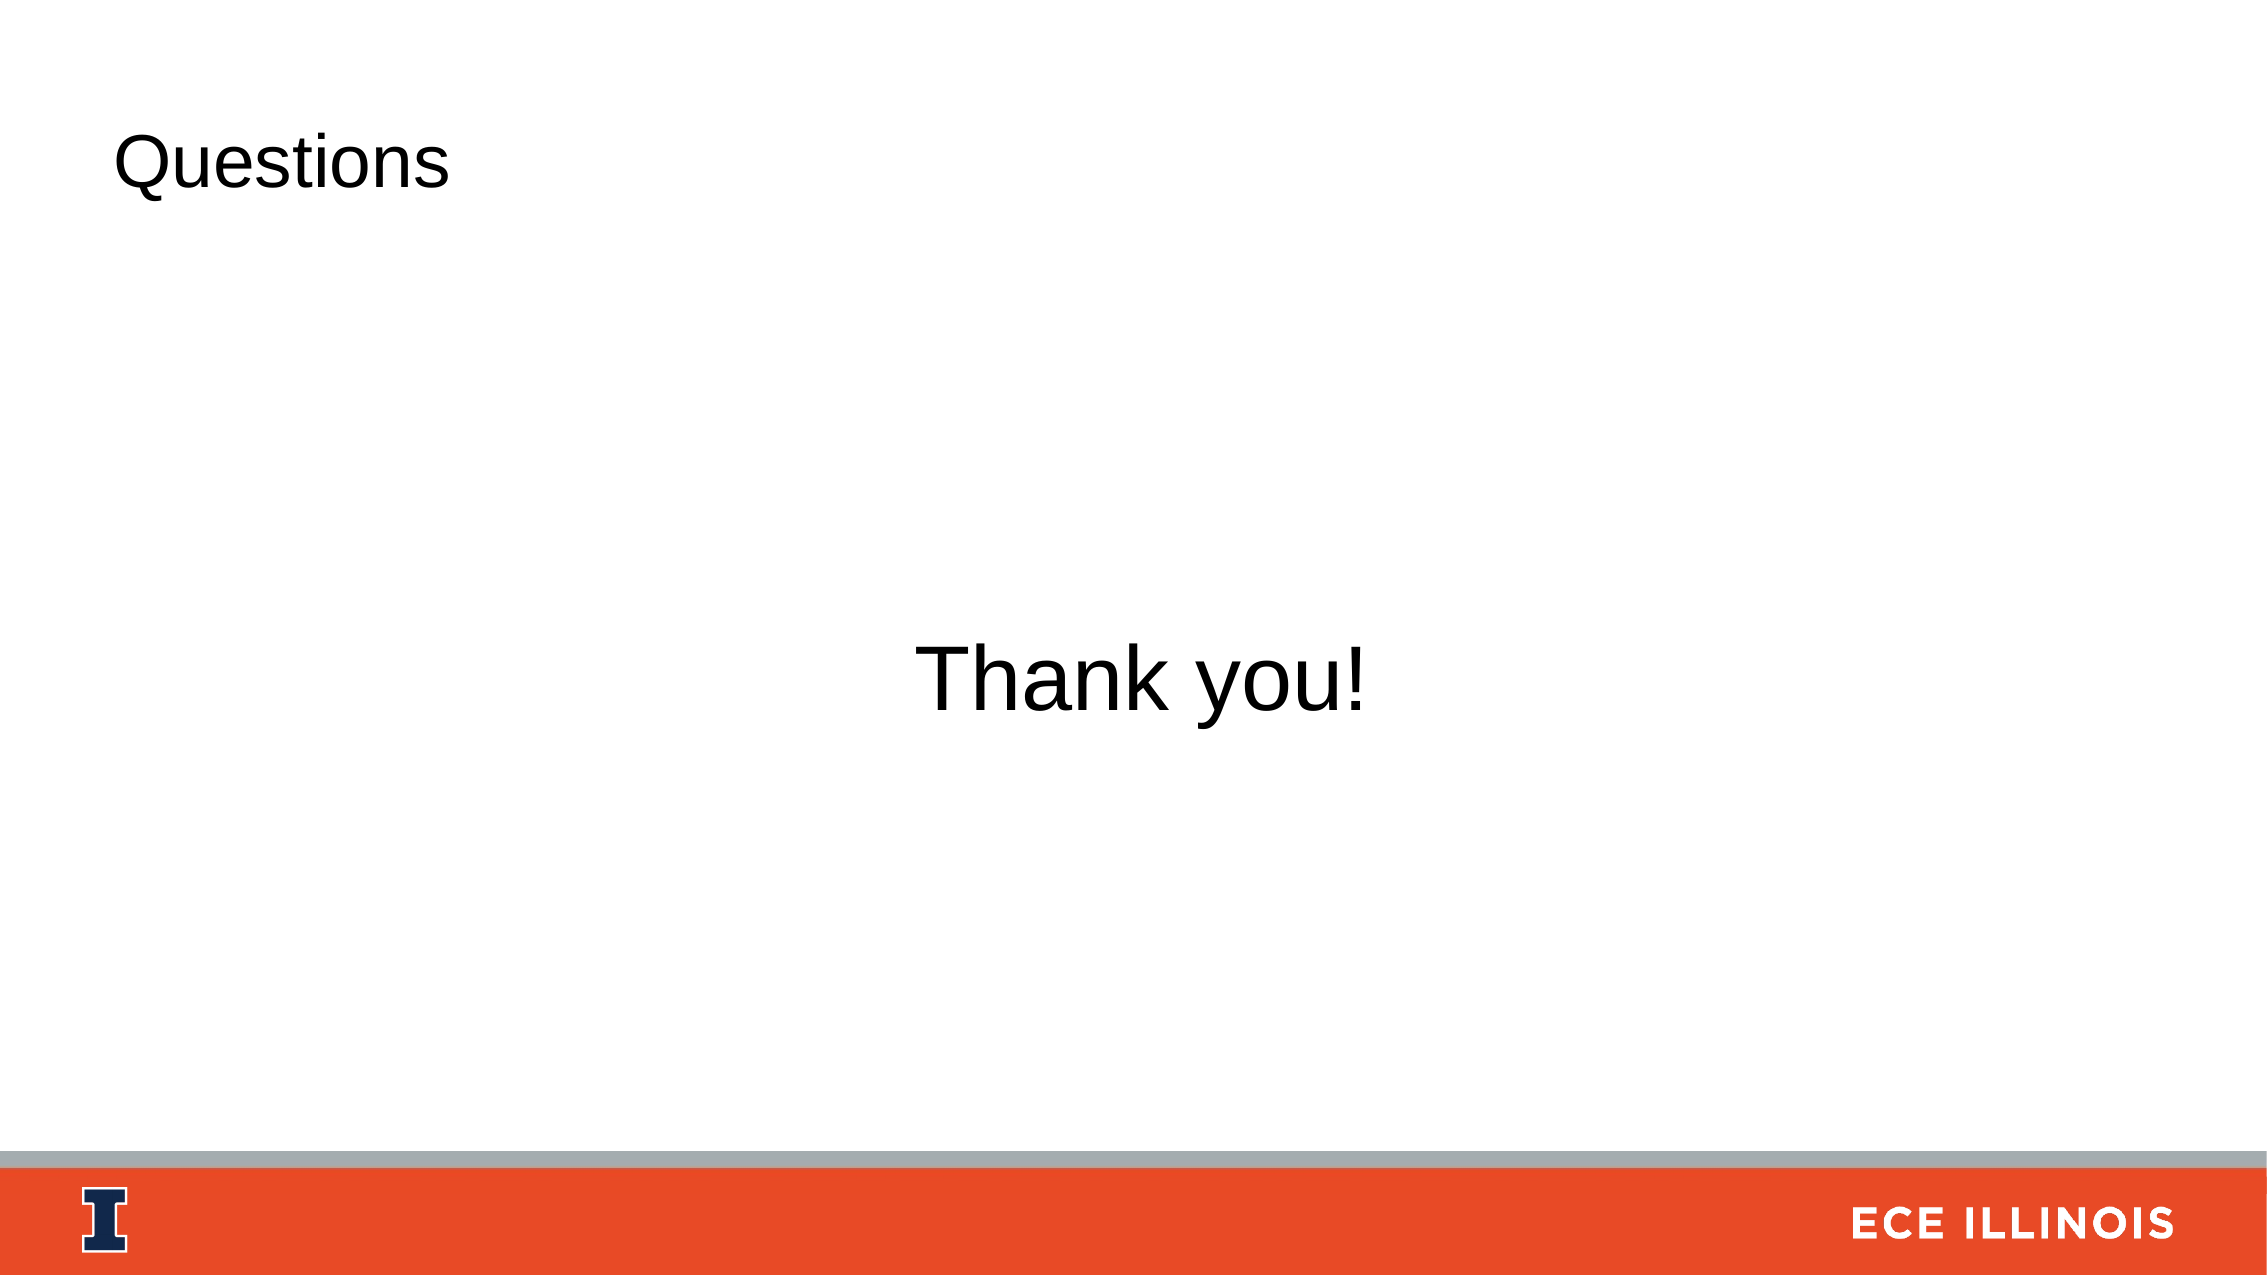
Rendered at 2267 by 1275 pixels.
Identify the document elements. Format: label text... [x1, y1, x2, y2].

picture [0, 1151, 2267, 1258]
picture [1853, 1206, 2173, 1239]
title Questions [113, 50, 2154, 264]
list Thank you! [100, 617, 2184, 730]
